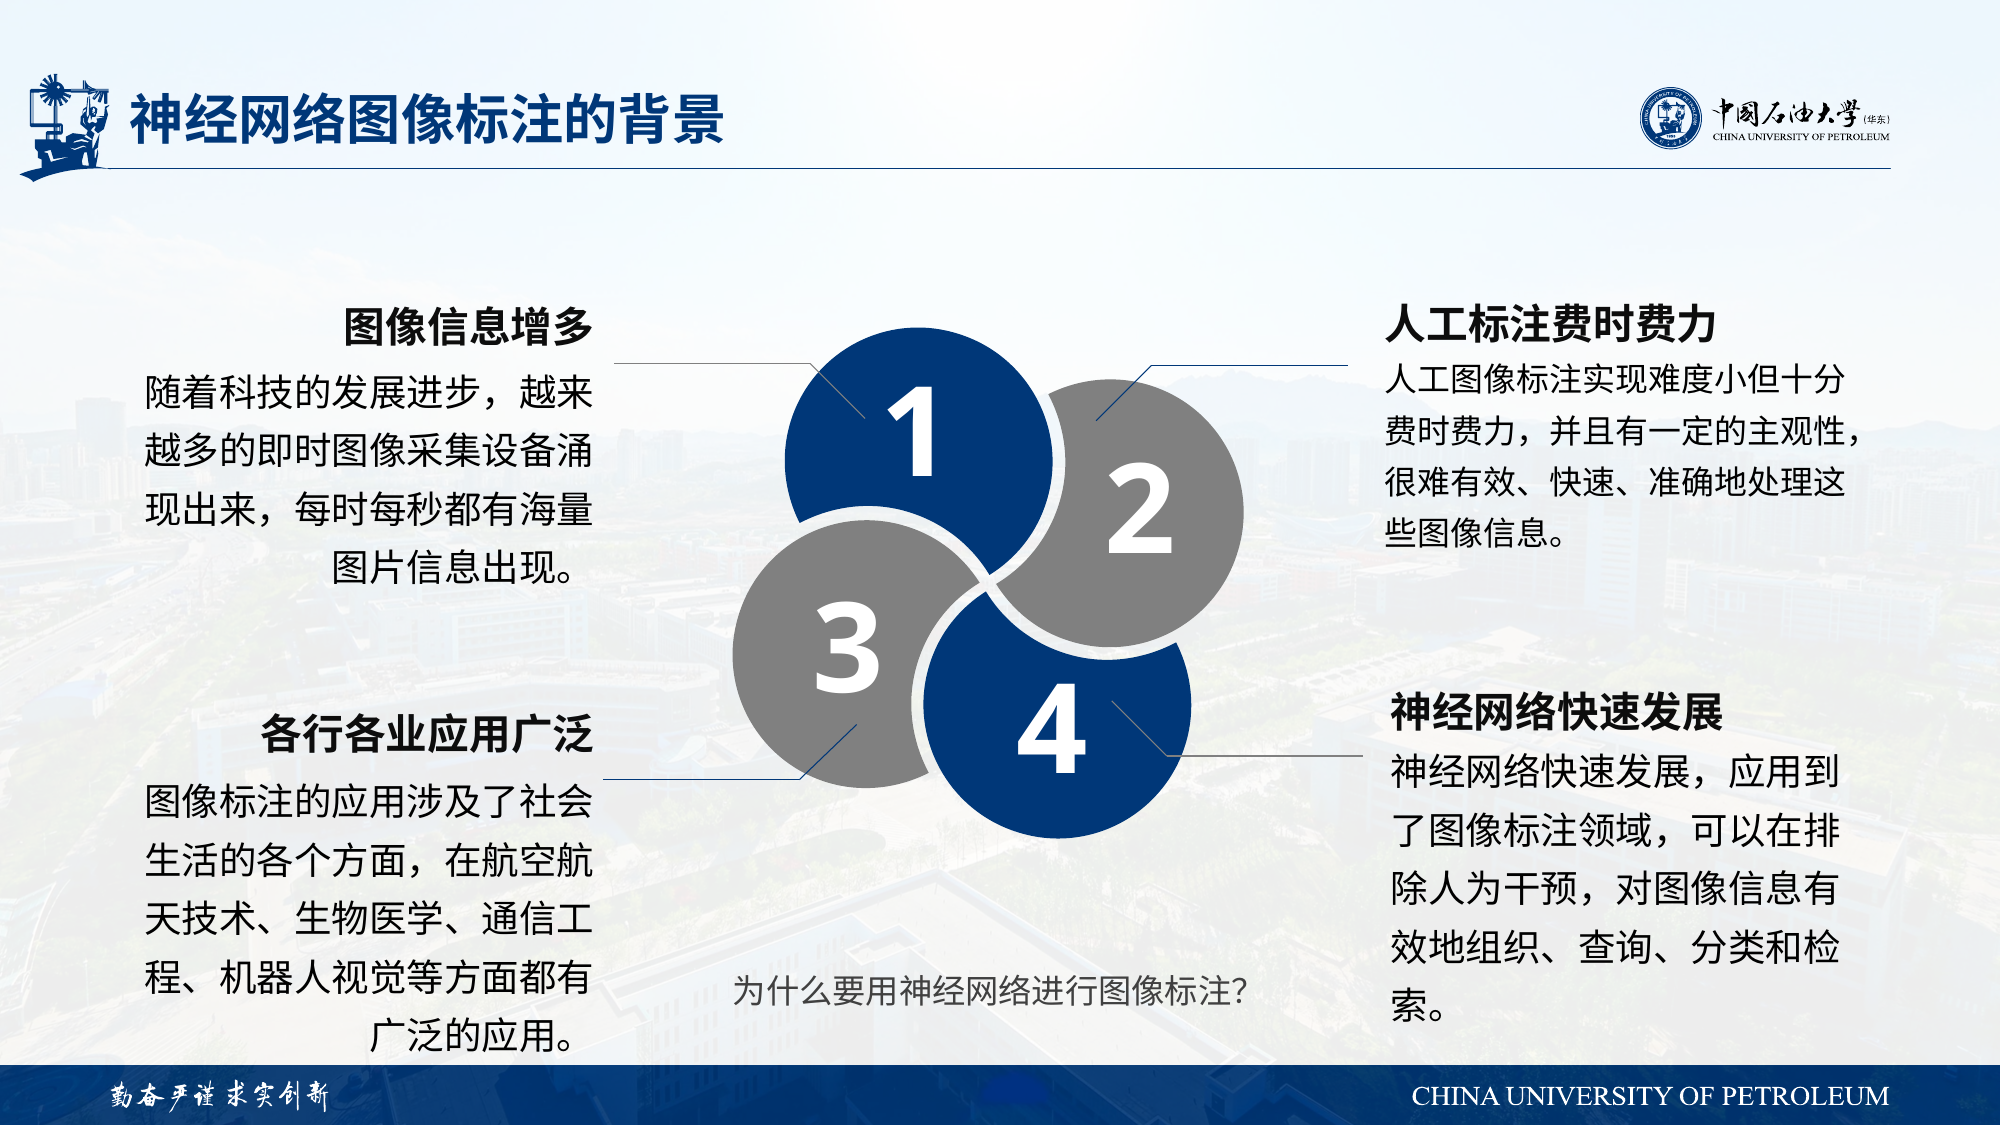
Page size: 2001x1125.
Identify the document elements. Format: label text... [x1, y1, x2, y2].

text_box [977, 290, 1877, 659]
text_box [108, 509, 999, 942]
title 神经网络图像标注的背景 [129, 94, 1330, 151]
text_box 为什么要用神经网络进行图像标注？ [108, 951, 1890, 1018]
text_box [108, 292, 977, 509]
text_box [999, 572, 1890, 942]
